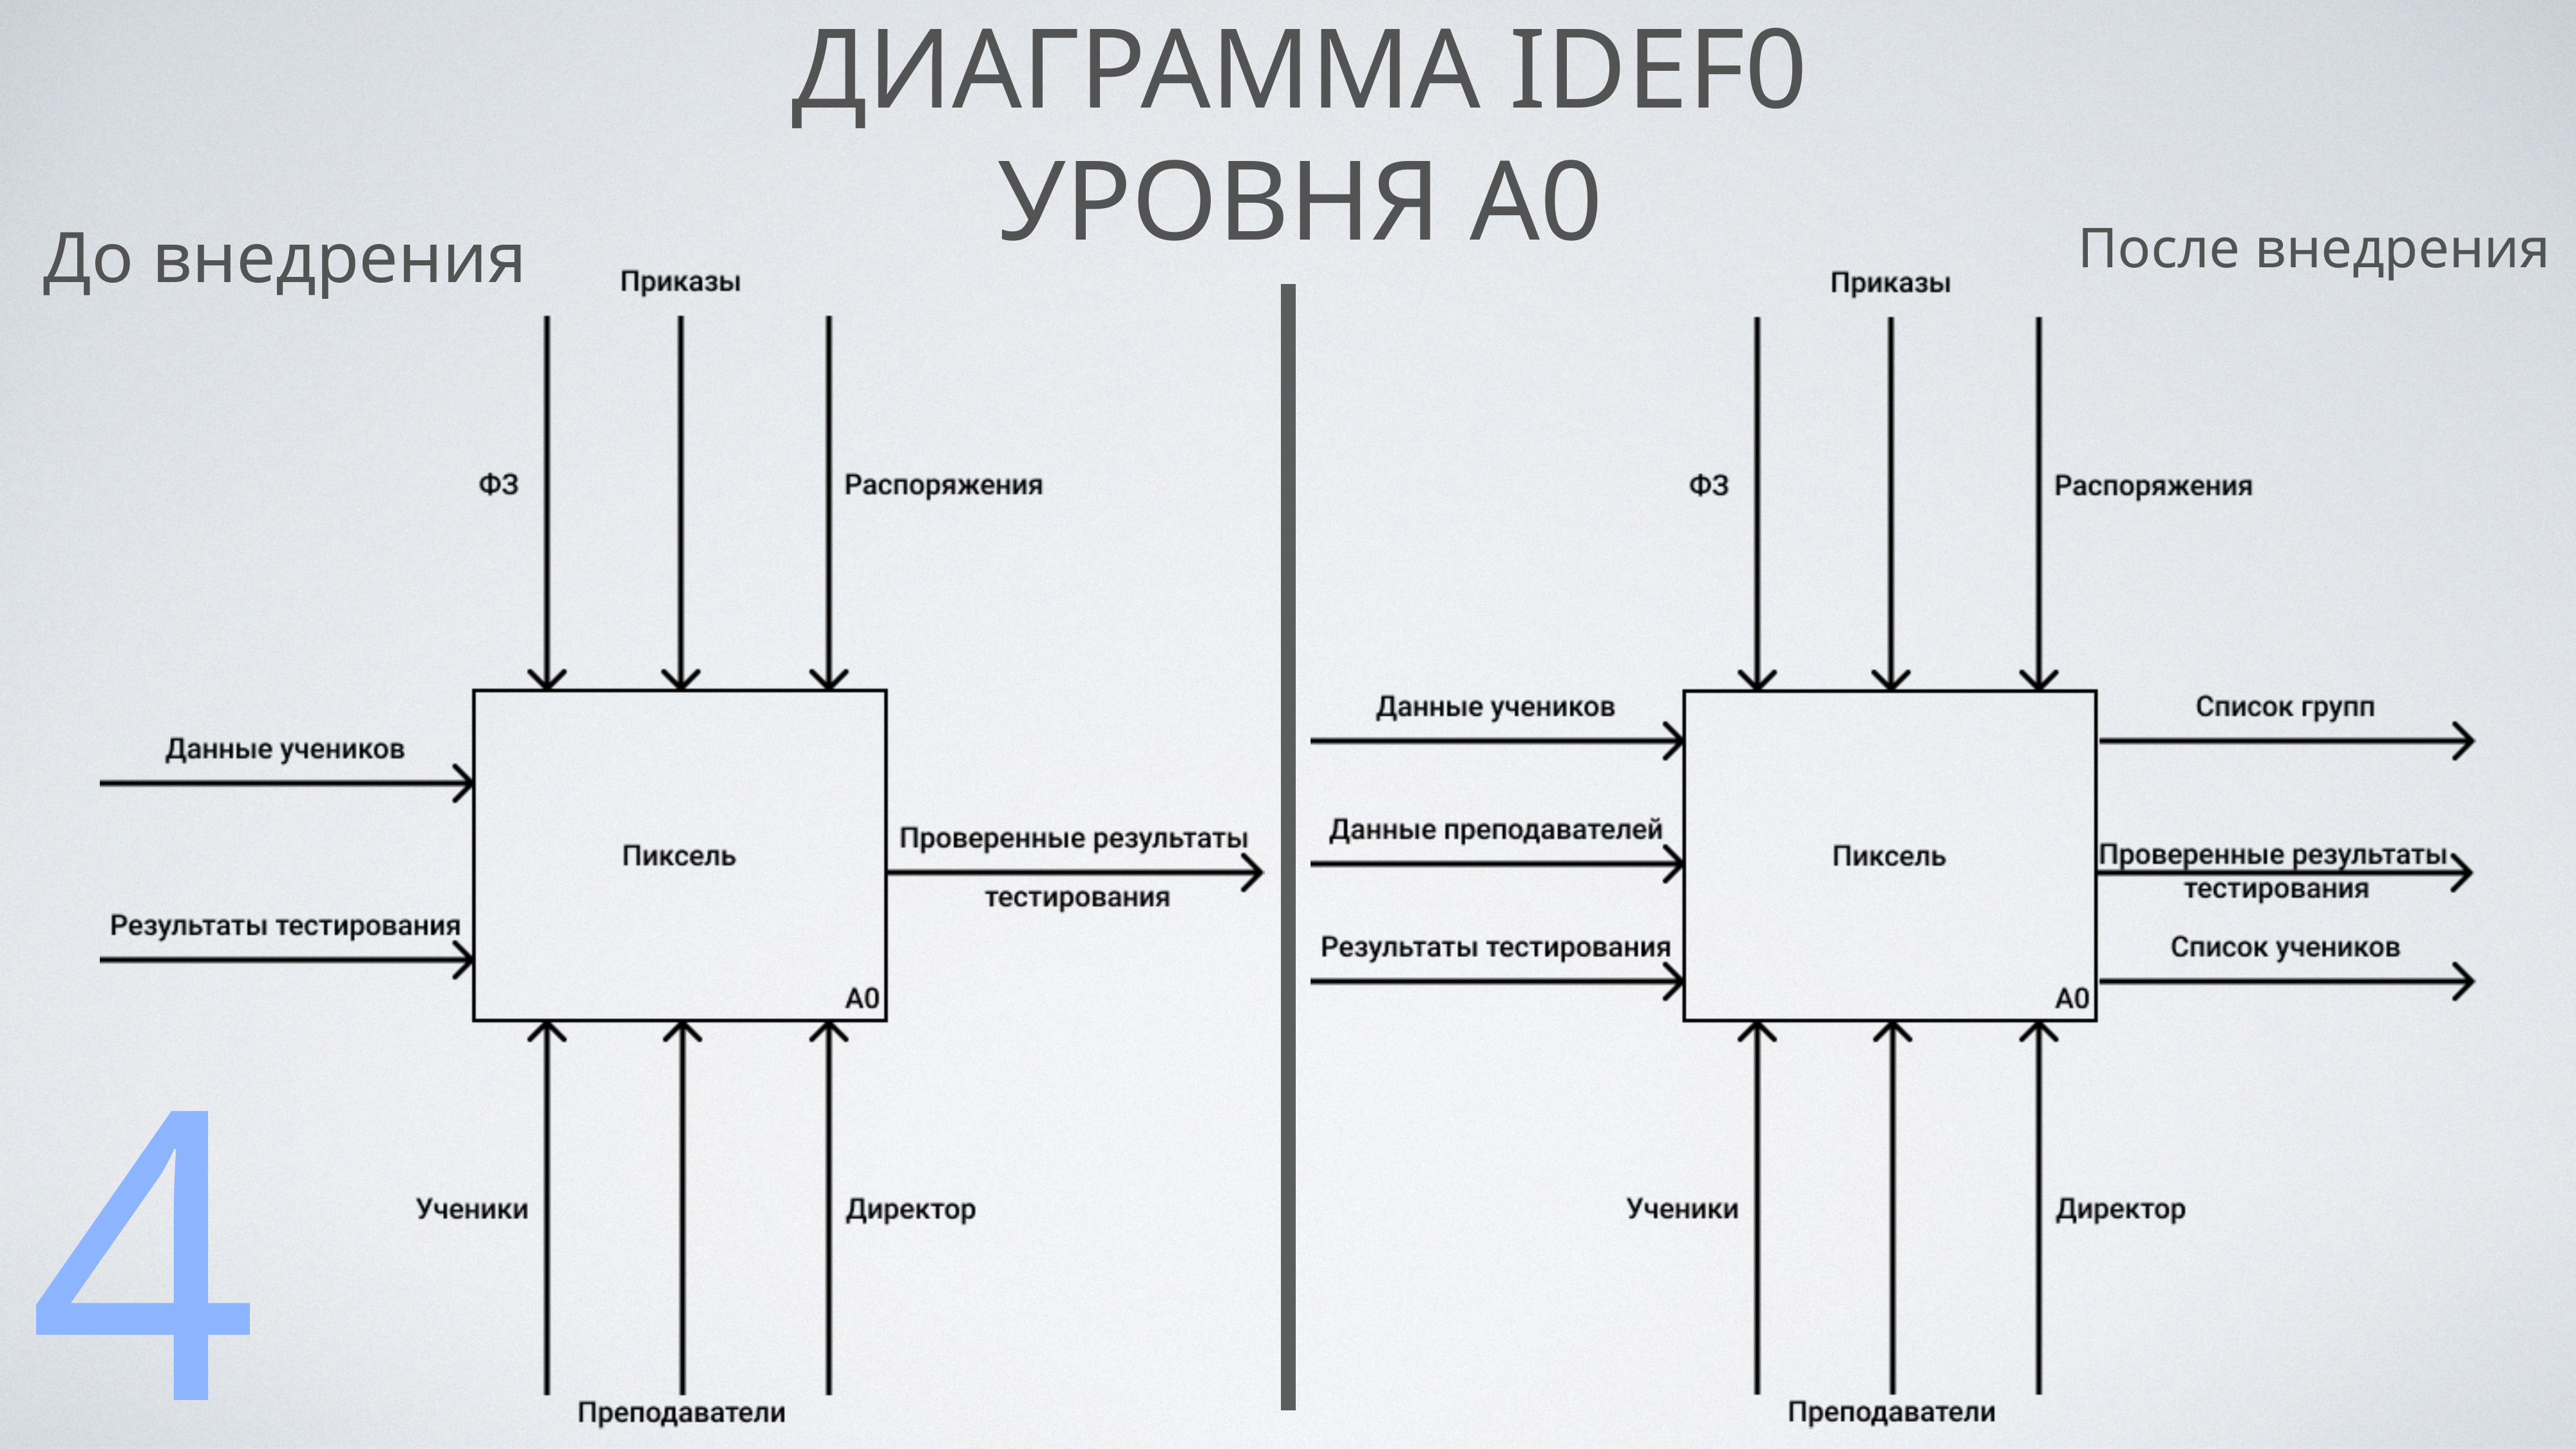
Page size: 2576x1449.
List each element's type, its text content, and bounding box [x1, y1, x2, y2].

text_box После внедрения [2027, 207, 2576, 323]
text_box 4 [23, 992, 264, 1449]
picture [0, 0, 2576, 1449]
title Диаграмма idef0 уровня a0 [630, 3, 1970, 268]
text_box До внедрения [0, 207, 573, 323]
